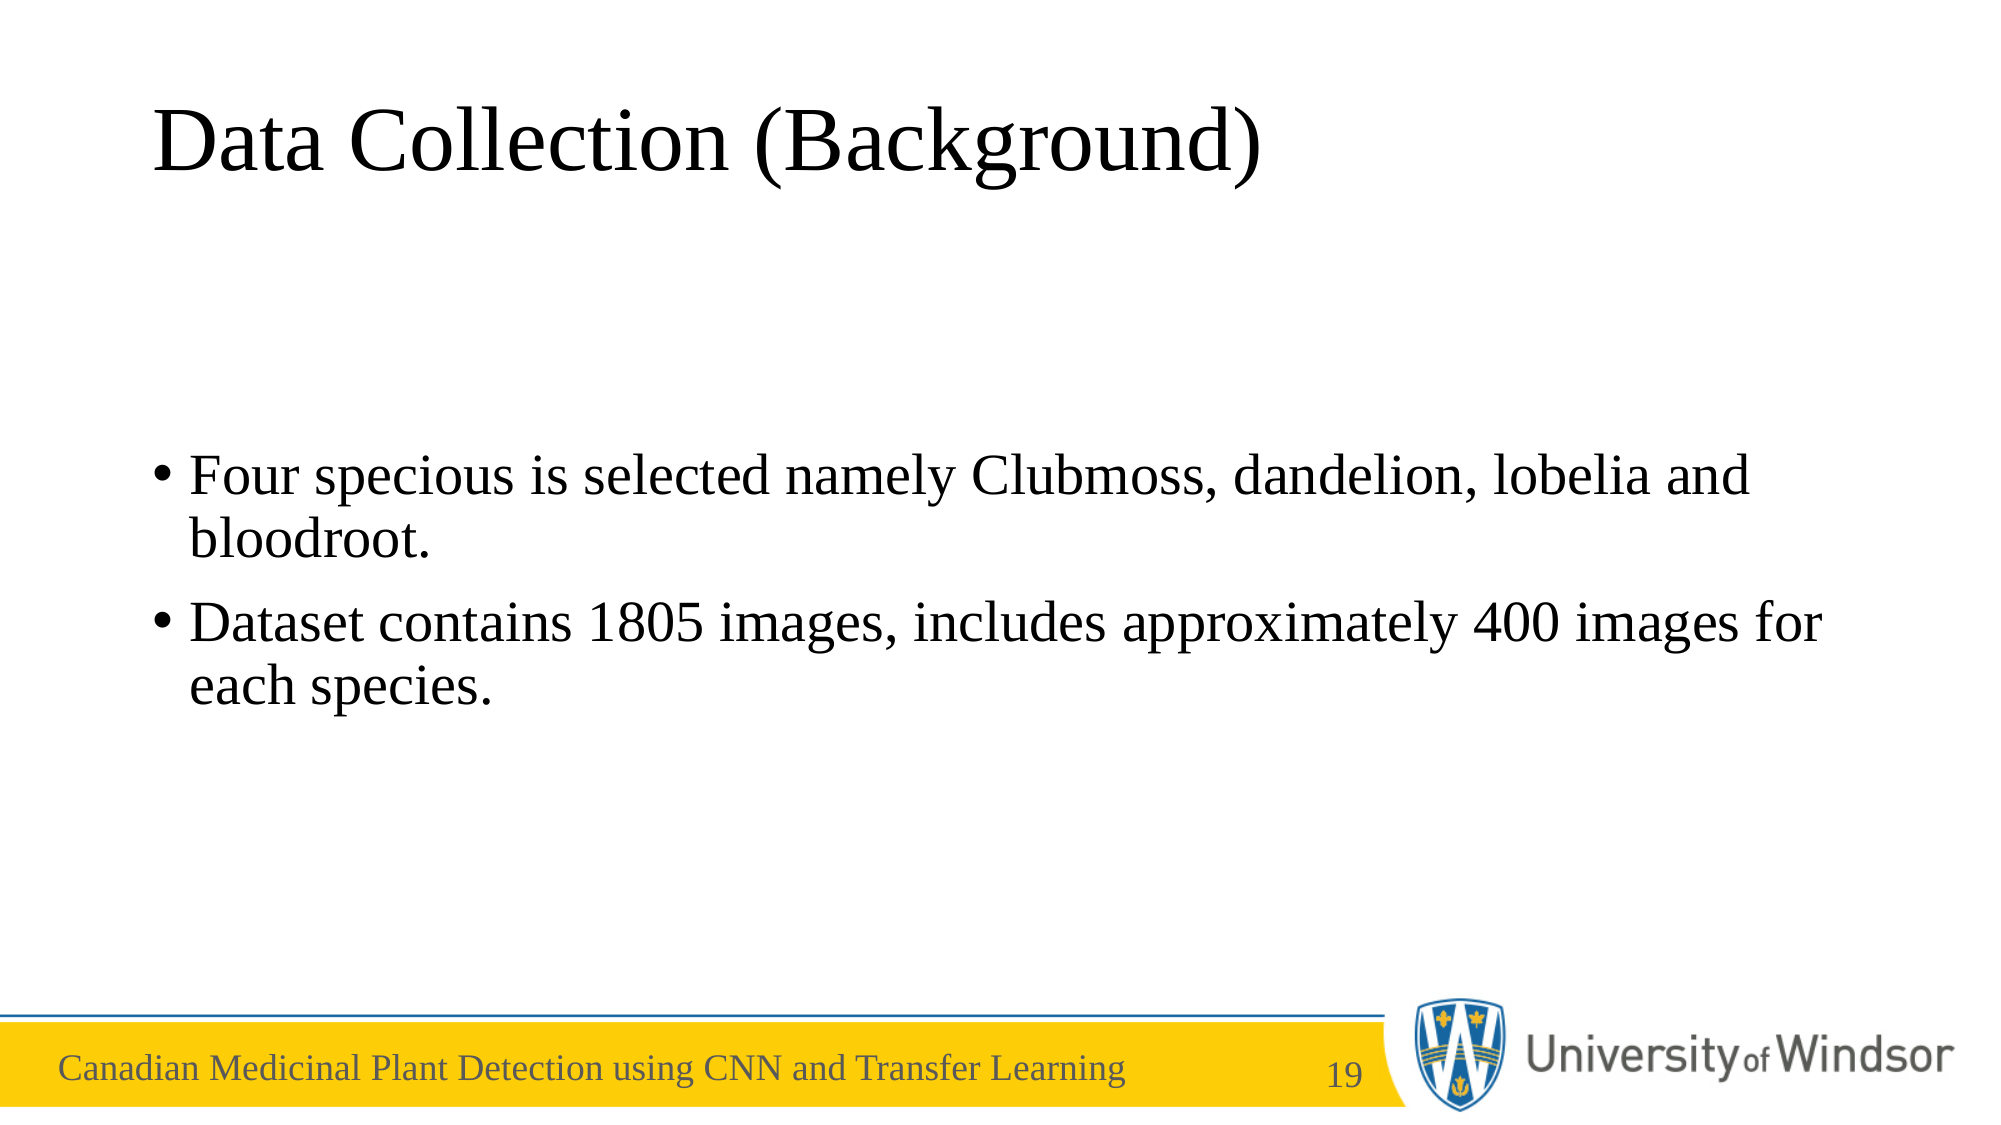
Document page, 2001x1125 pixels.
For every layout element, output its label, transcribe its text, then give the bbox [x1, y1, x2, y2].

title Data Collection (Background) [137, 59, 1863, 223]
slide_number 19 [1262, 1042, 1378, 1103]
picture [0, 981, 2000, 1125]
list Four specious is selected namely Clubmoss, dandelion, lobelia and bloodroot. Dataset contains 1805 images, includes approximately 400 images for each species. [137, 436, 1863, 1014]
